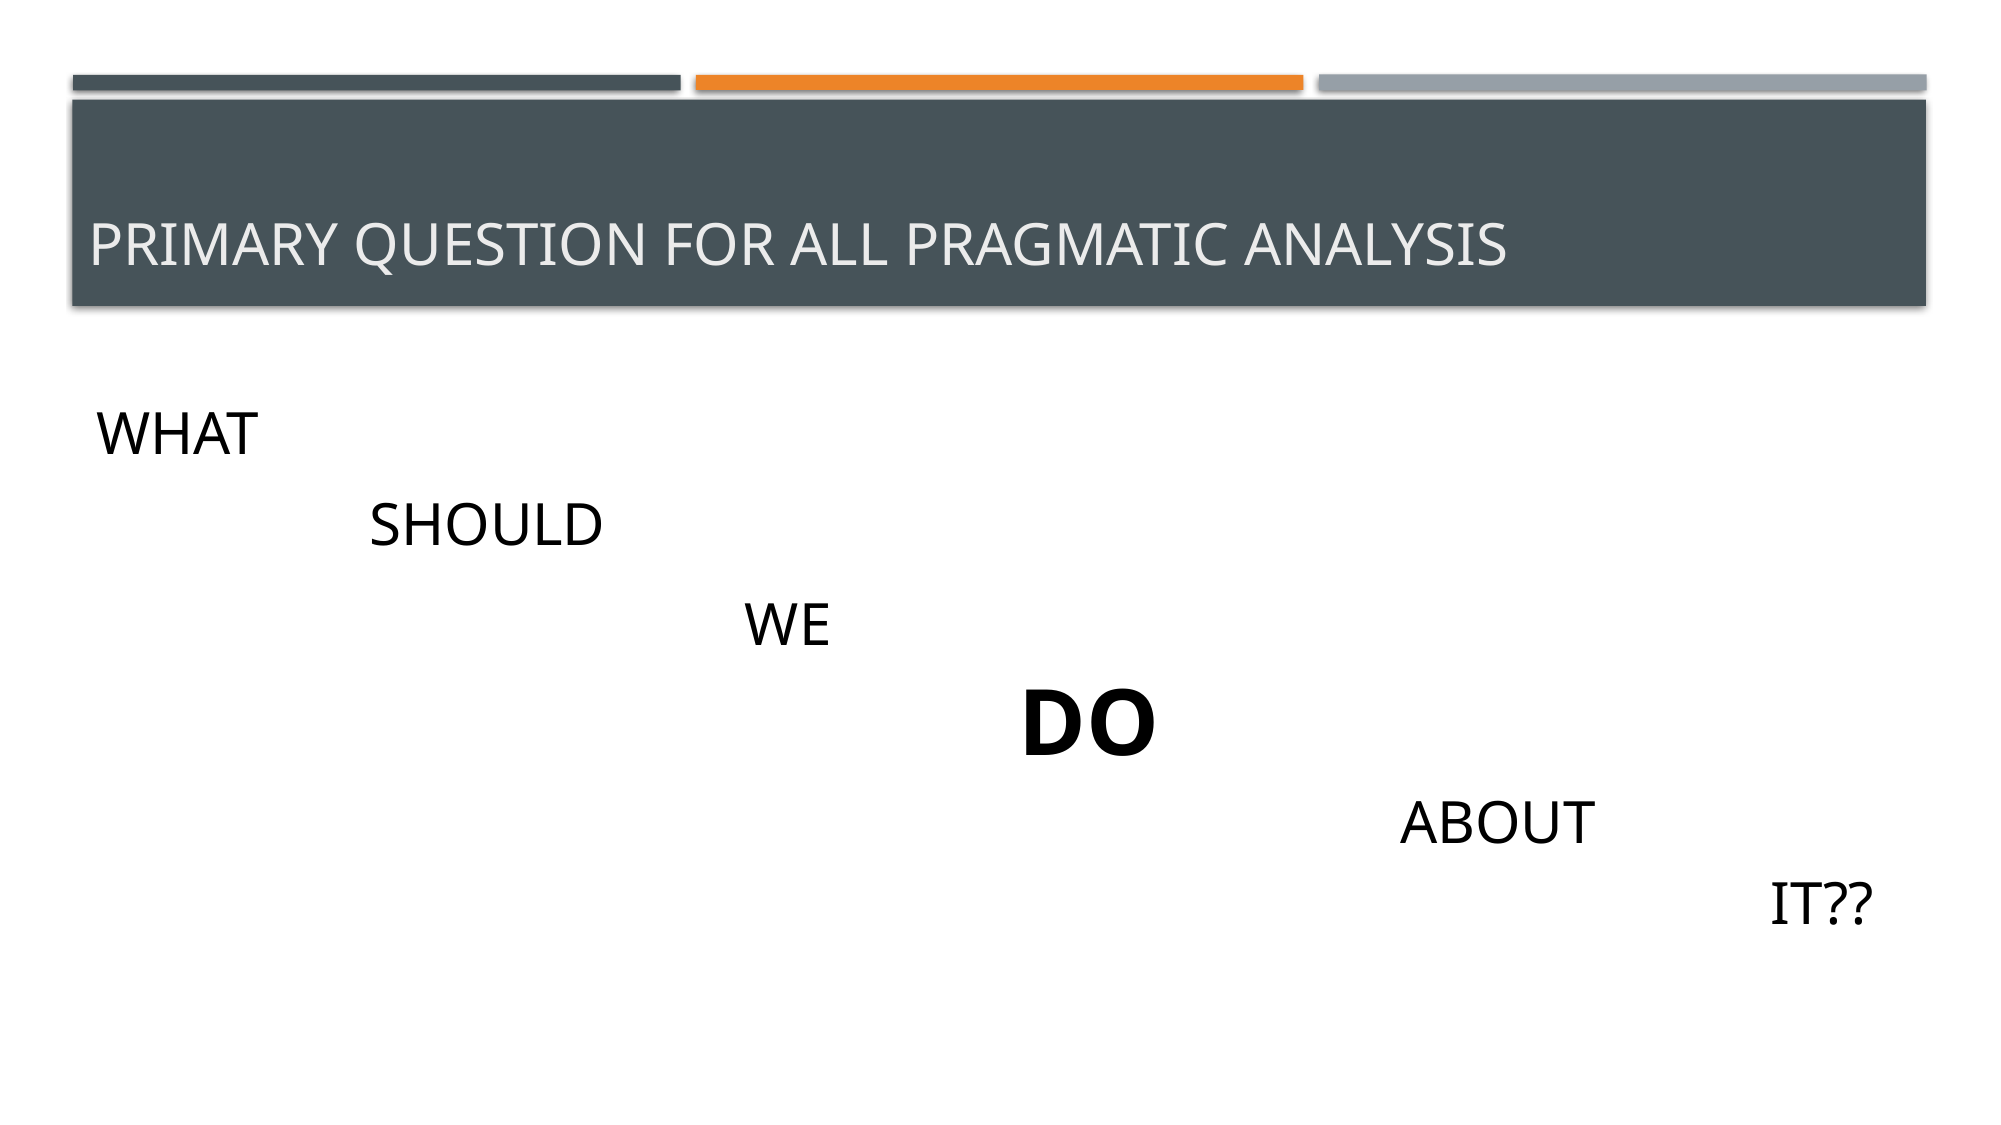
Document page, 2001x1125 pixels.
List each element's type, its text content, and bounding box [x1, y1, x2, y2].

text_box about [1385, 700, 1660, 863]
text_box should [354, 402, 629, 565]
title what [80, 311, 355, 474]
text_box It?? [1755, 781, 2000, 944]
text_box we [730, 502, 1004, 665]
text_box PRIMARY QUESTION FOR ALL PRAGMATIC ANALYSIS [73, 199, 1524, 285]
text_box do [1003, 619, 1278, 782]
